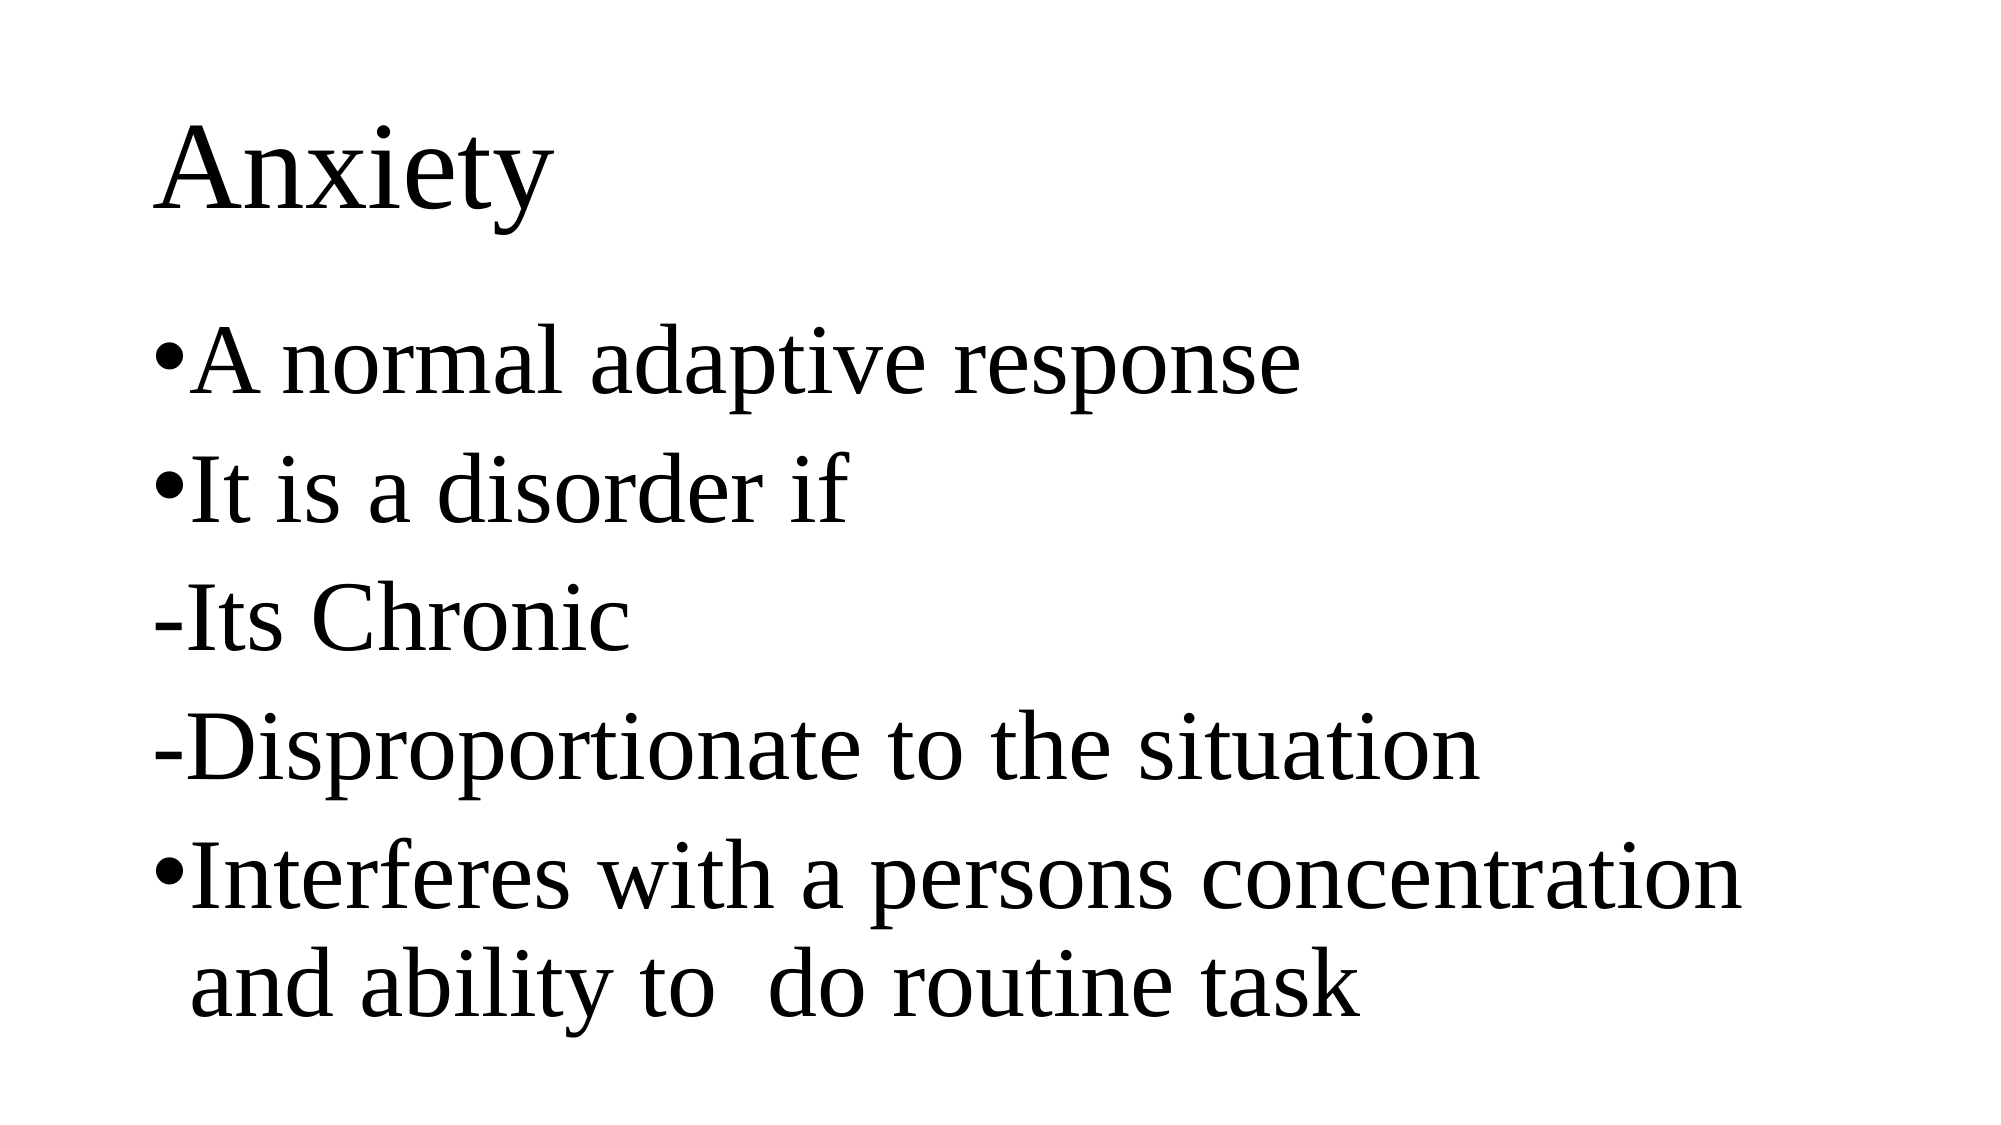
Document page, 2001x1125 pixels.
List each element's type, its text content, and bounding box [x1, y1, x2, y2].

title Anxiety [137, 59, 1863, 278]
list A normal adaptive response It is a disorder if -Its Chronic -Disproportionate to the situation Interferes with a persons concentration and ability to do routine task [137, 299, 1863, 1014]
